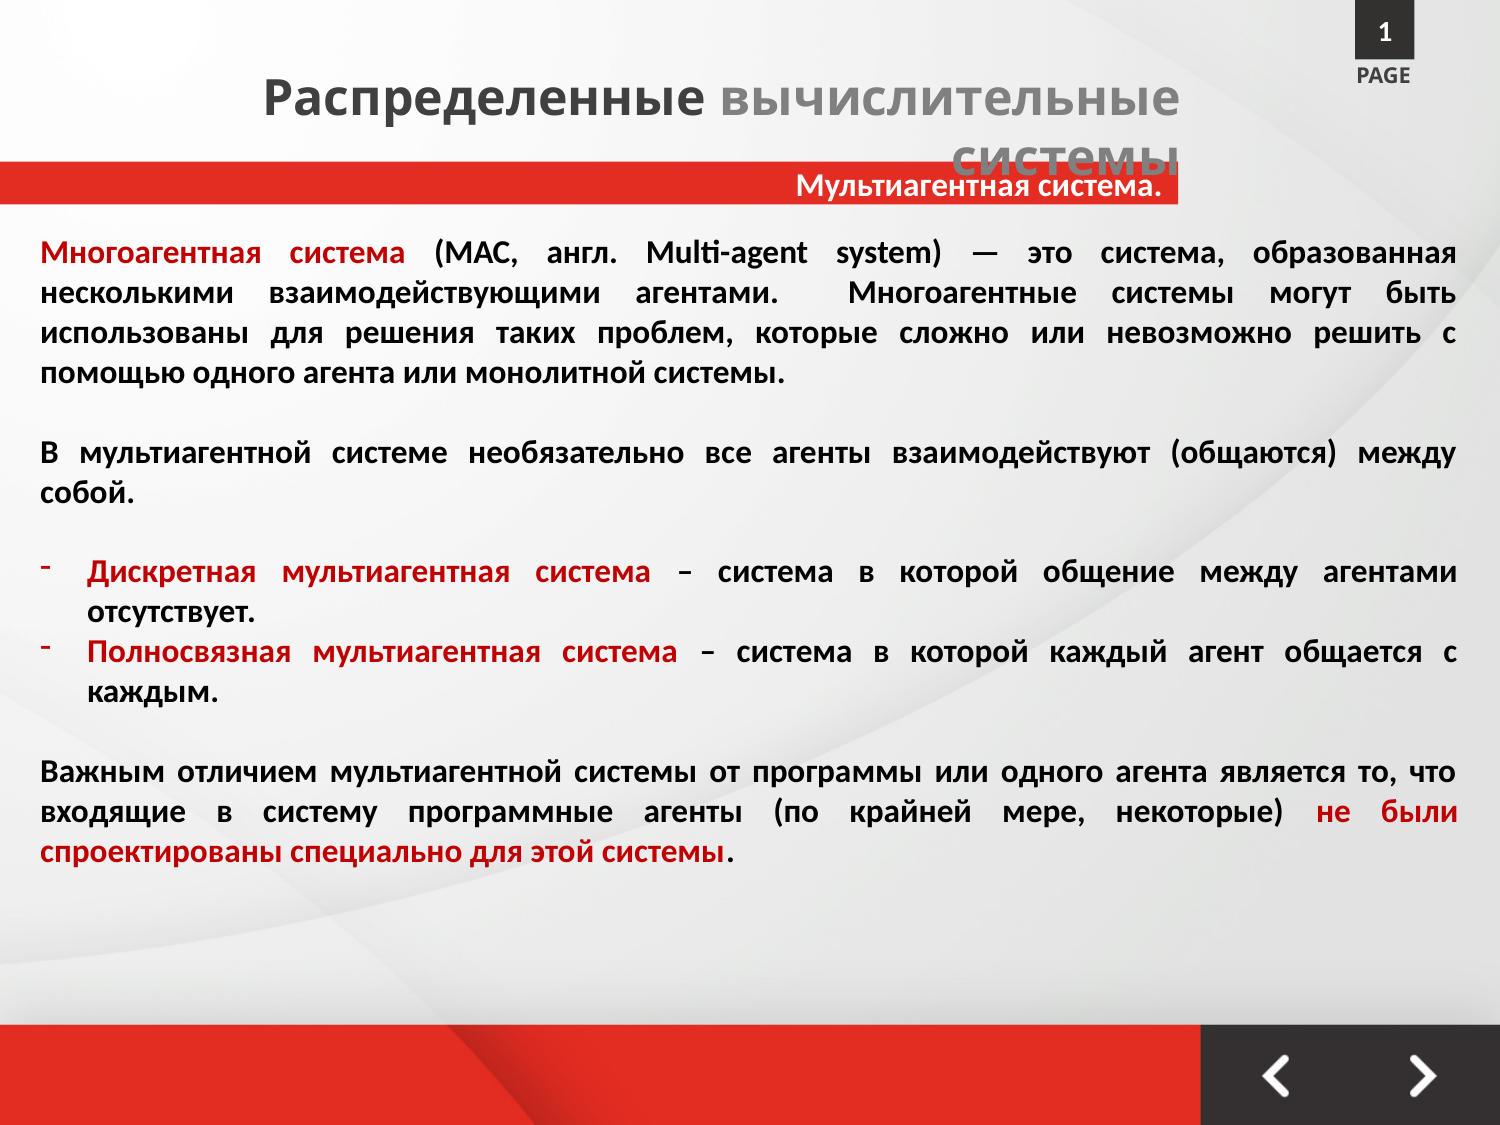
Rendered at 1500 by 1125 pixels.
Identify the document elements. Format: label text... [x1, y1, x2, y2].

text_box Распределенные вычислительные системы [22, 57, 1196, 193]
text_box 1 [1353, 0, 1417, 61]
text_box Многоагентная система (МАС, англ. Multi-agent system) — это система, образованная несколькими взаимодействующими агентами. Многоагентные системы могут быть использованы для решения таких проблем, которые сложно или невозможно решить с помощью одного агента или монолитной системы. В мультиагентной системе необязательно все агенты взаимодействуют (общаются) между собой. Дискретная мультиагентная система – система в которой общение между агентами отсутствует. Полносвязная мультиагентная система – система в которой каждый агент общается с каждым. Важным отличием мультиагентной системы от программы или одного агента является то, что входящие в систему программные агенты (по крайней мере, некоторые) не были спроектированы специально для этой системы. [25, 222, 1474, 877]
subtitle Мультиагентная система. [0, 161, 1179, 205]
picture [0, 0, 1500, 1125]
text_box PAGE [1341, 54, 1426, 96]
